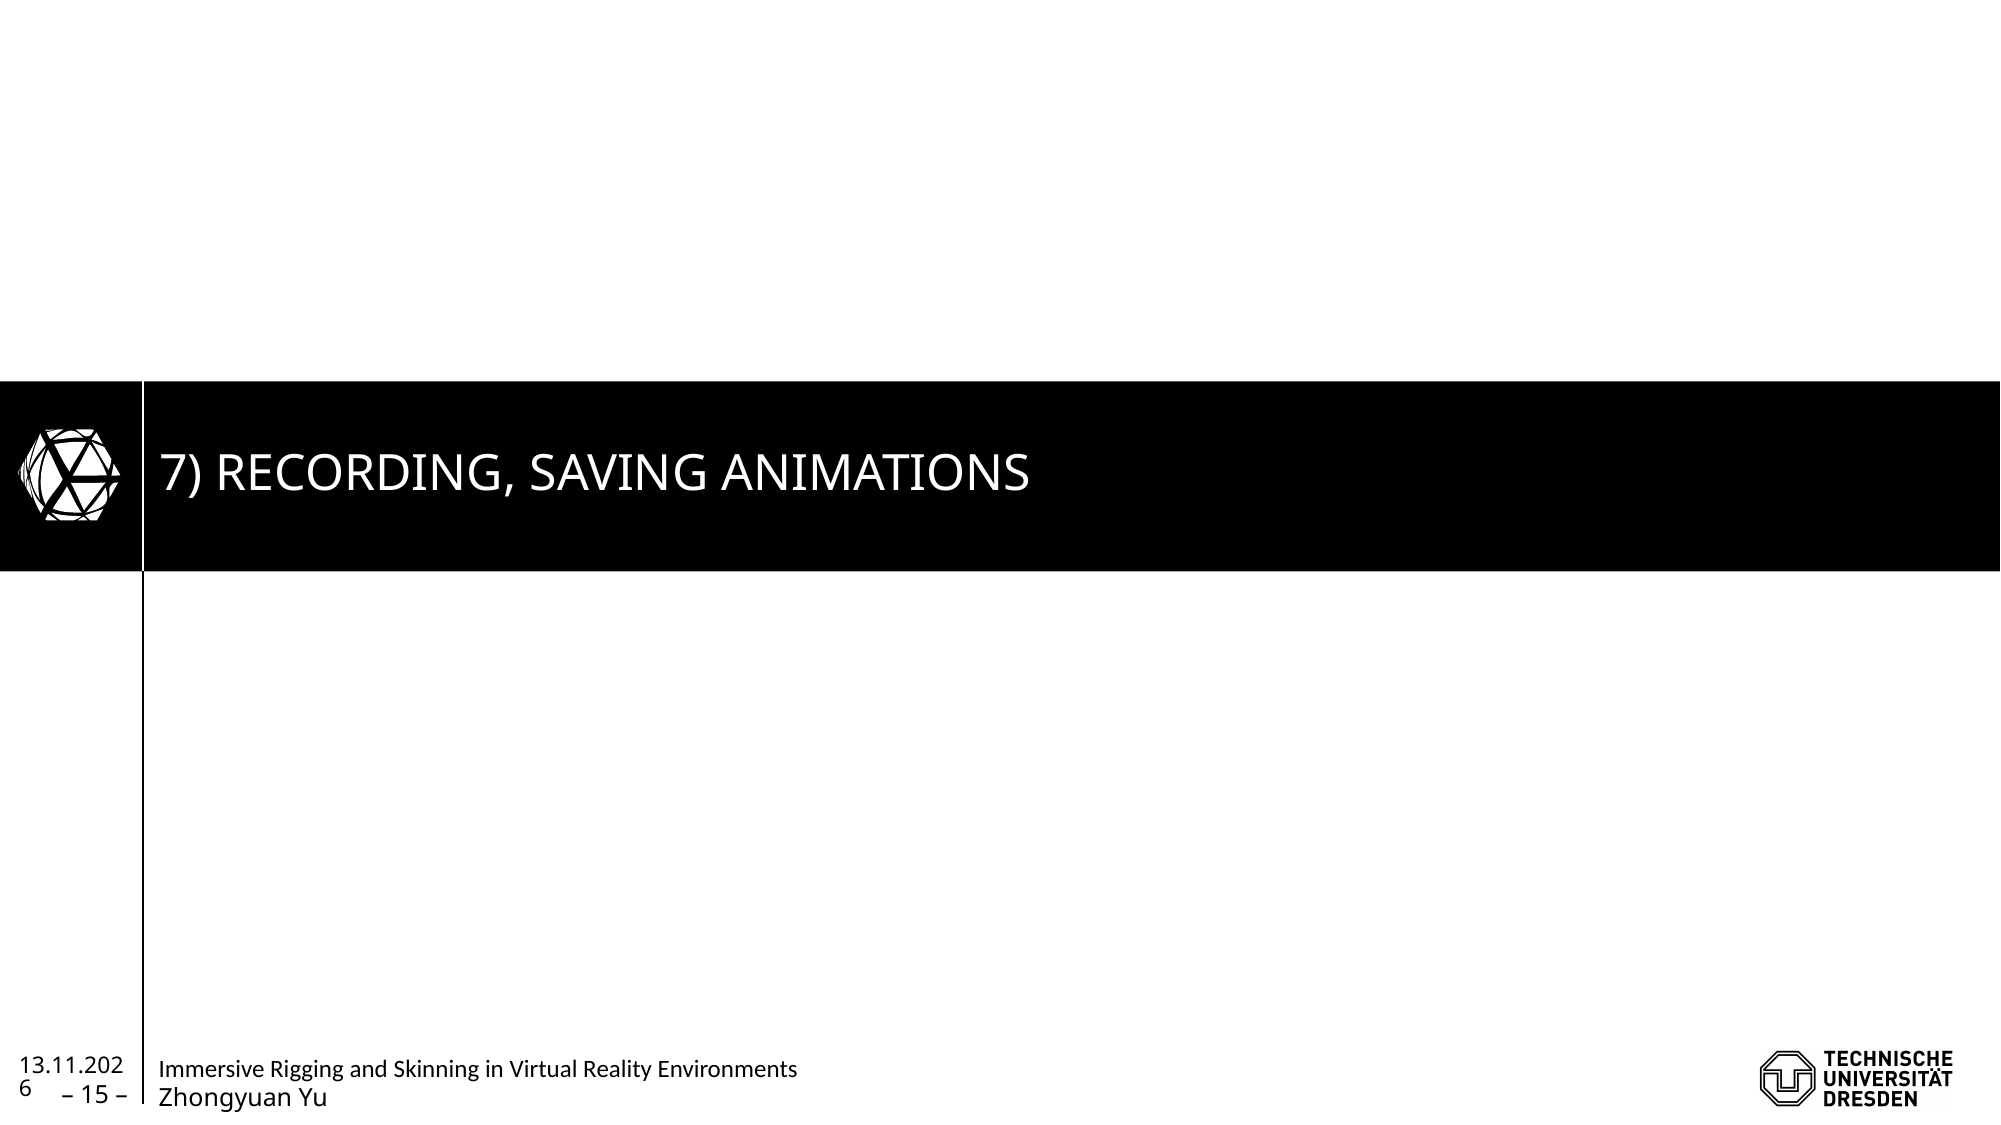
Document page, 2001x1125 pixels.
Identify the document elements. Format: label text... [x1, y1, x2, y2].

title 7) Recording, saving animations [0, 386, 2000, 569]
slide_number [3, 1040, 152, 1092]
picture [1759, 1050, 1953, 1107]
slide_number – 15 – [3, 1070, 143, 1121]
